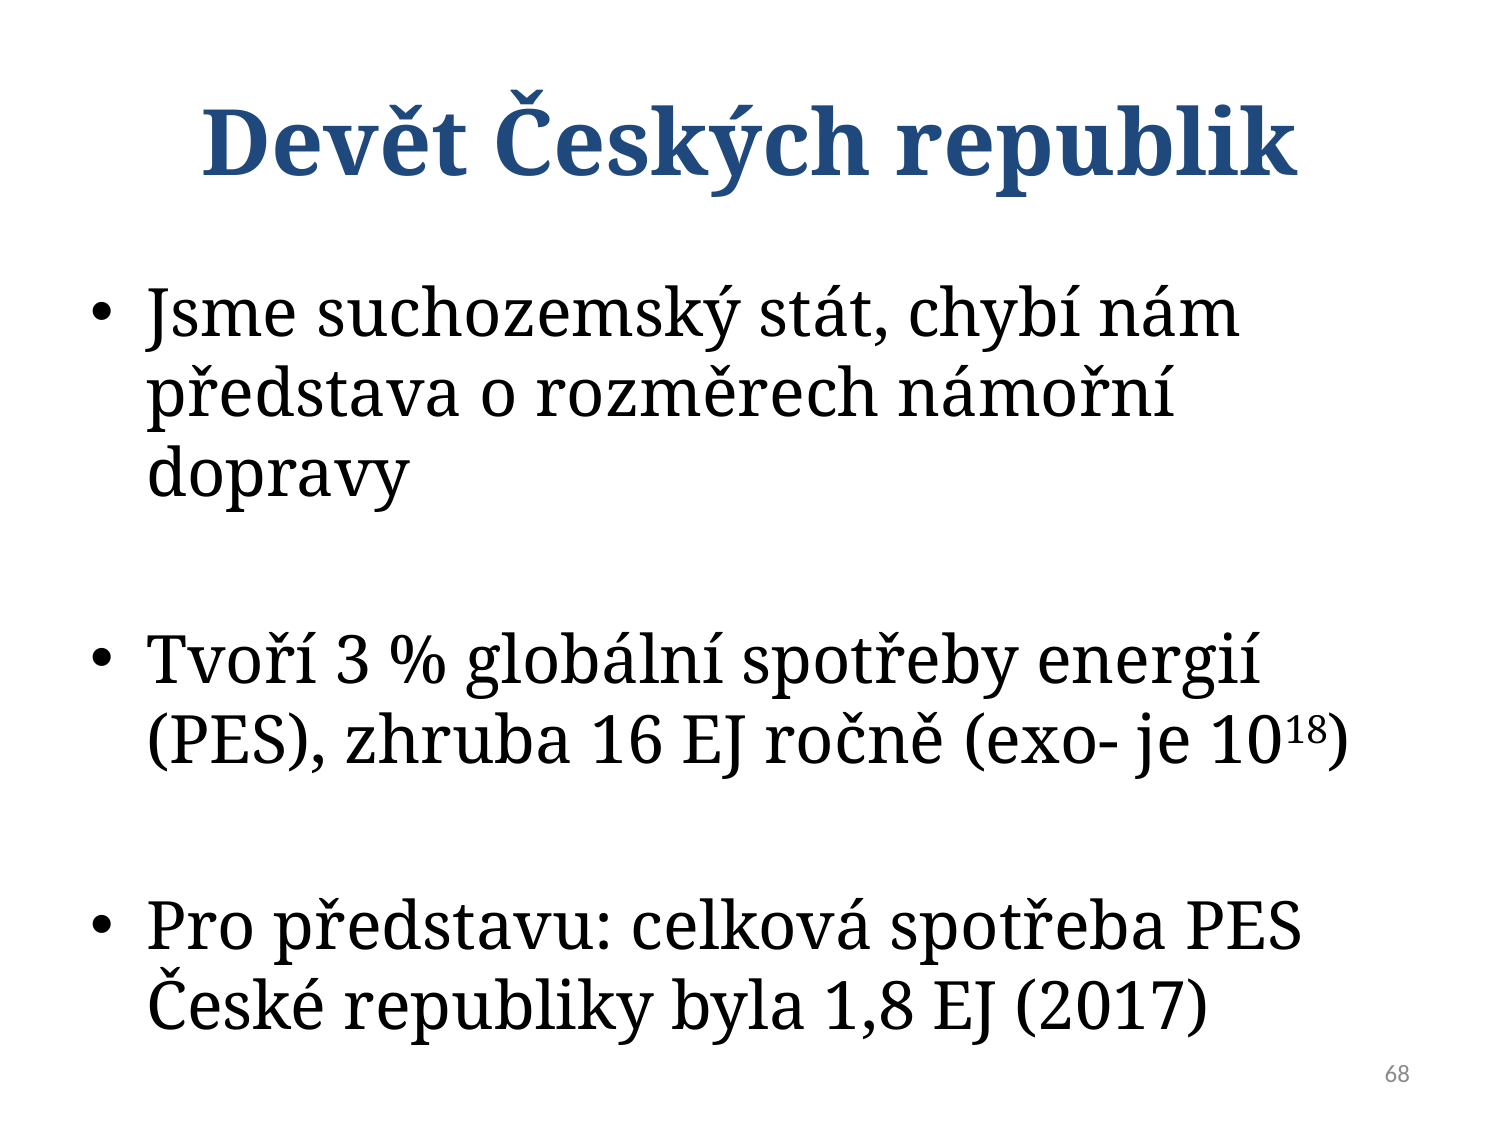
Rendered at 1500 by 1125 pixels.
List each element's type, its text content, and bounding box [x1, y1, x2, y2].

list Jsme suchozemský stát, chybí nám představa o rozměrech námořní dopravy Tvoří 3 % globální spotřeby energií (PES), zhruba 16 EJ ročně (exo- je 1018) Pro představu: celková spotřeba PES České republiky byla 1,8 EJ (2017) [75, 262, 1425, 1005]
slide_number 68 [1074, 1042, 1425, 1103]
title Devět Českých republik [75, 45, 1425, 233]
